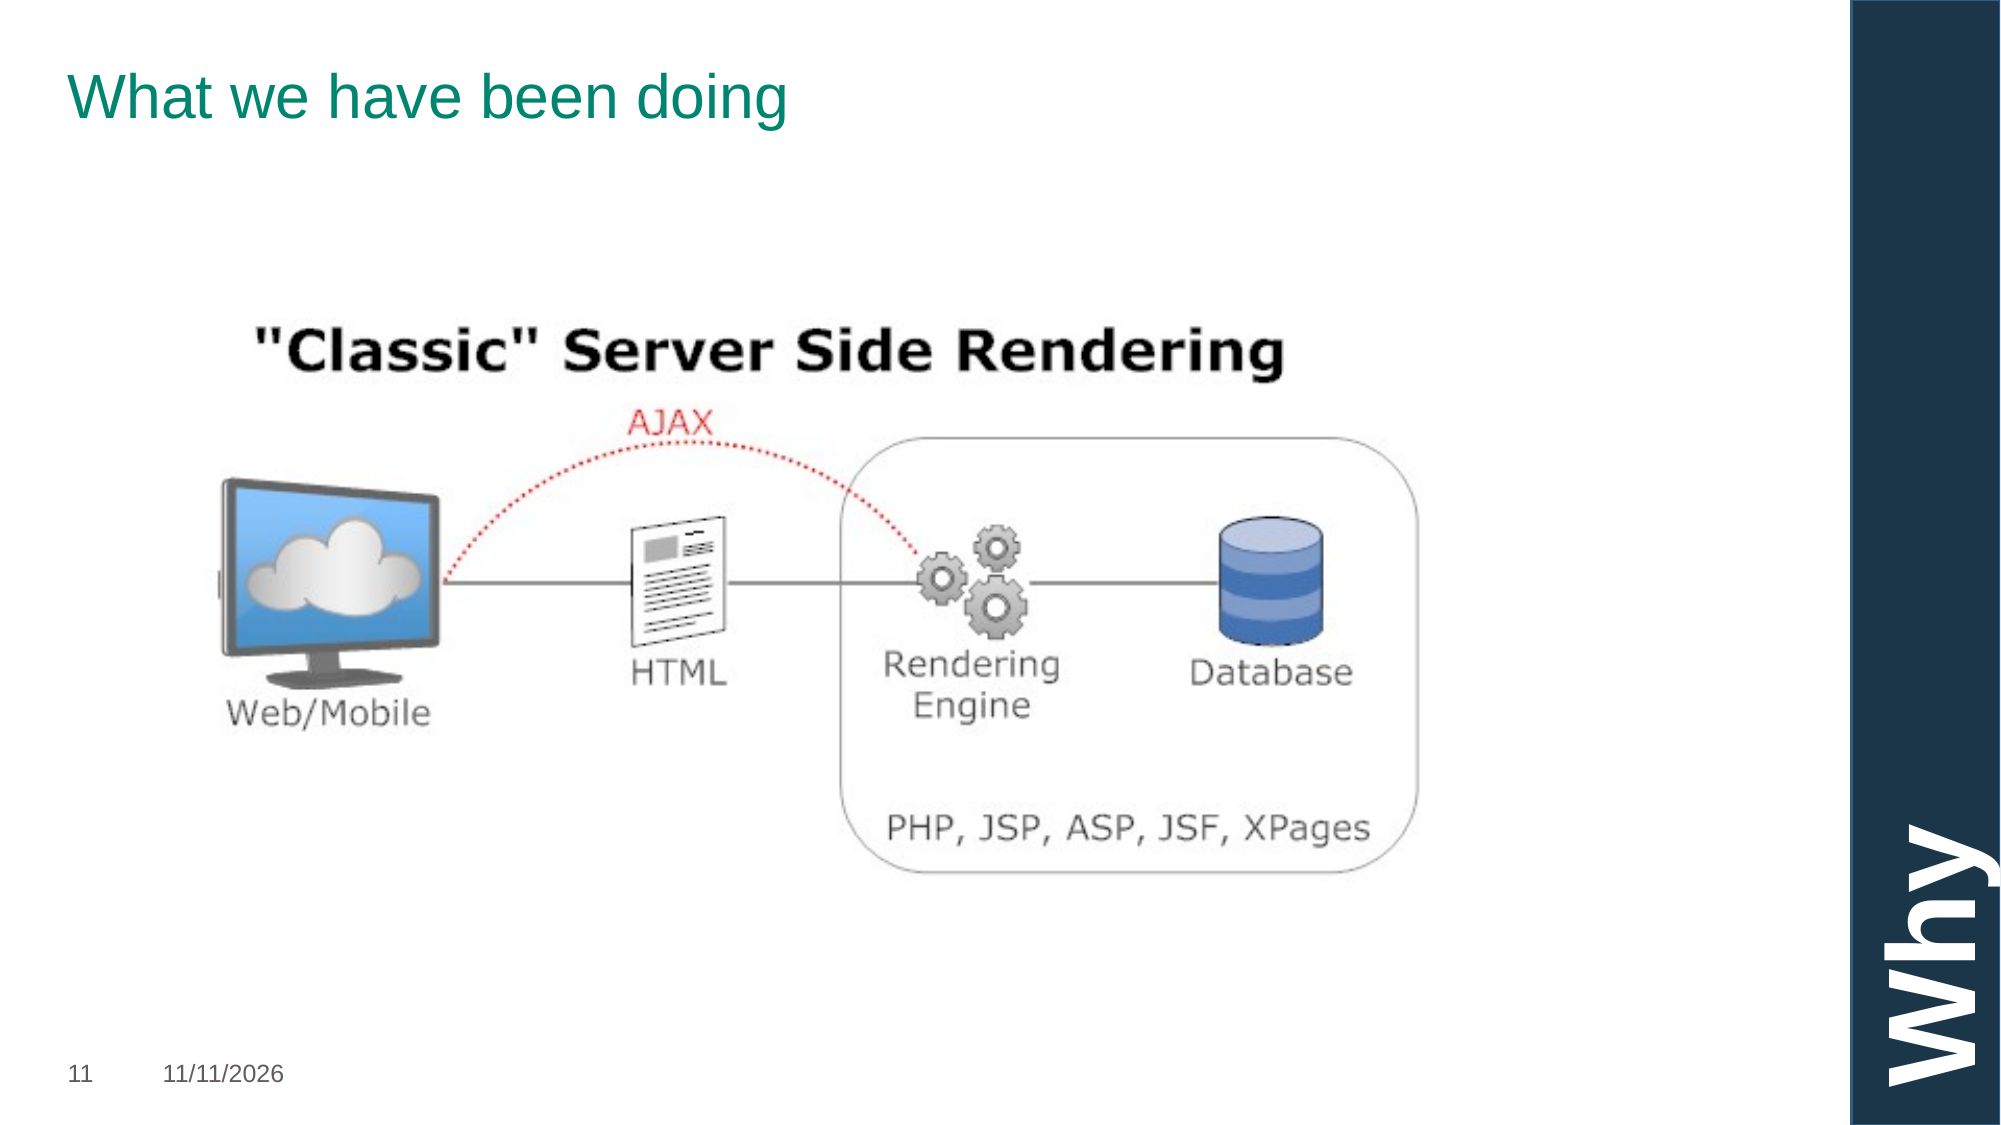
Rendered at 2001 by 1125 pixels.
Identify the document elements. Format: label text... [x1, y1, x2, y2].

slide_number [147, 1042, 598, 1103]
picture [204, 302, 1426, 882]
slide_number 11 [52, 1042, 147, 1103]
text_box Why [1859, 756, 1963, 1103]
list What we have been doing [52, 56, 1578, 143]
